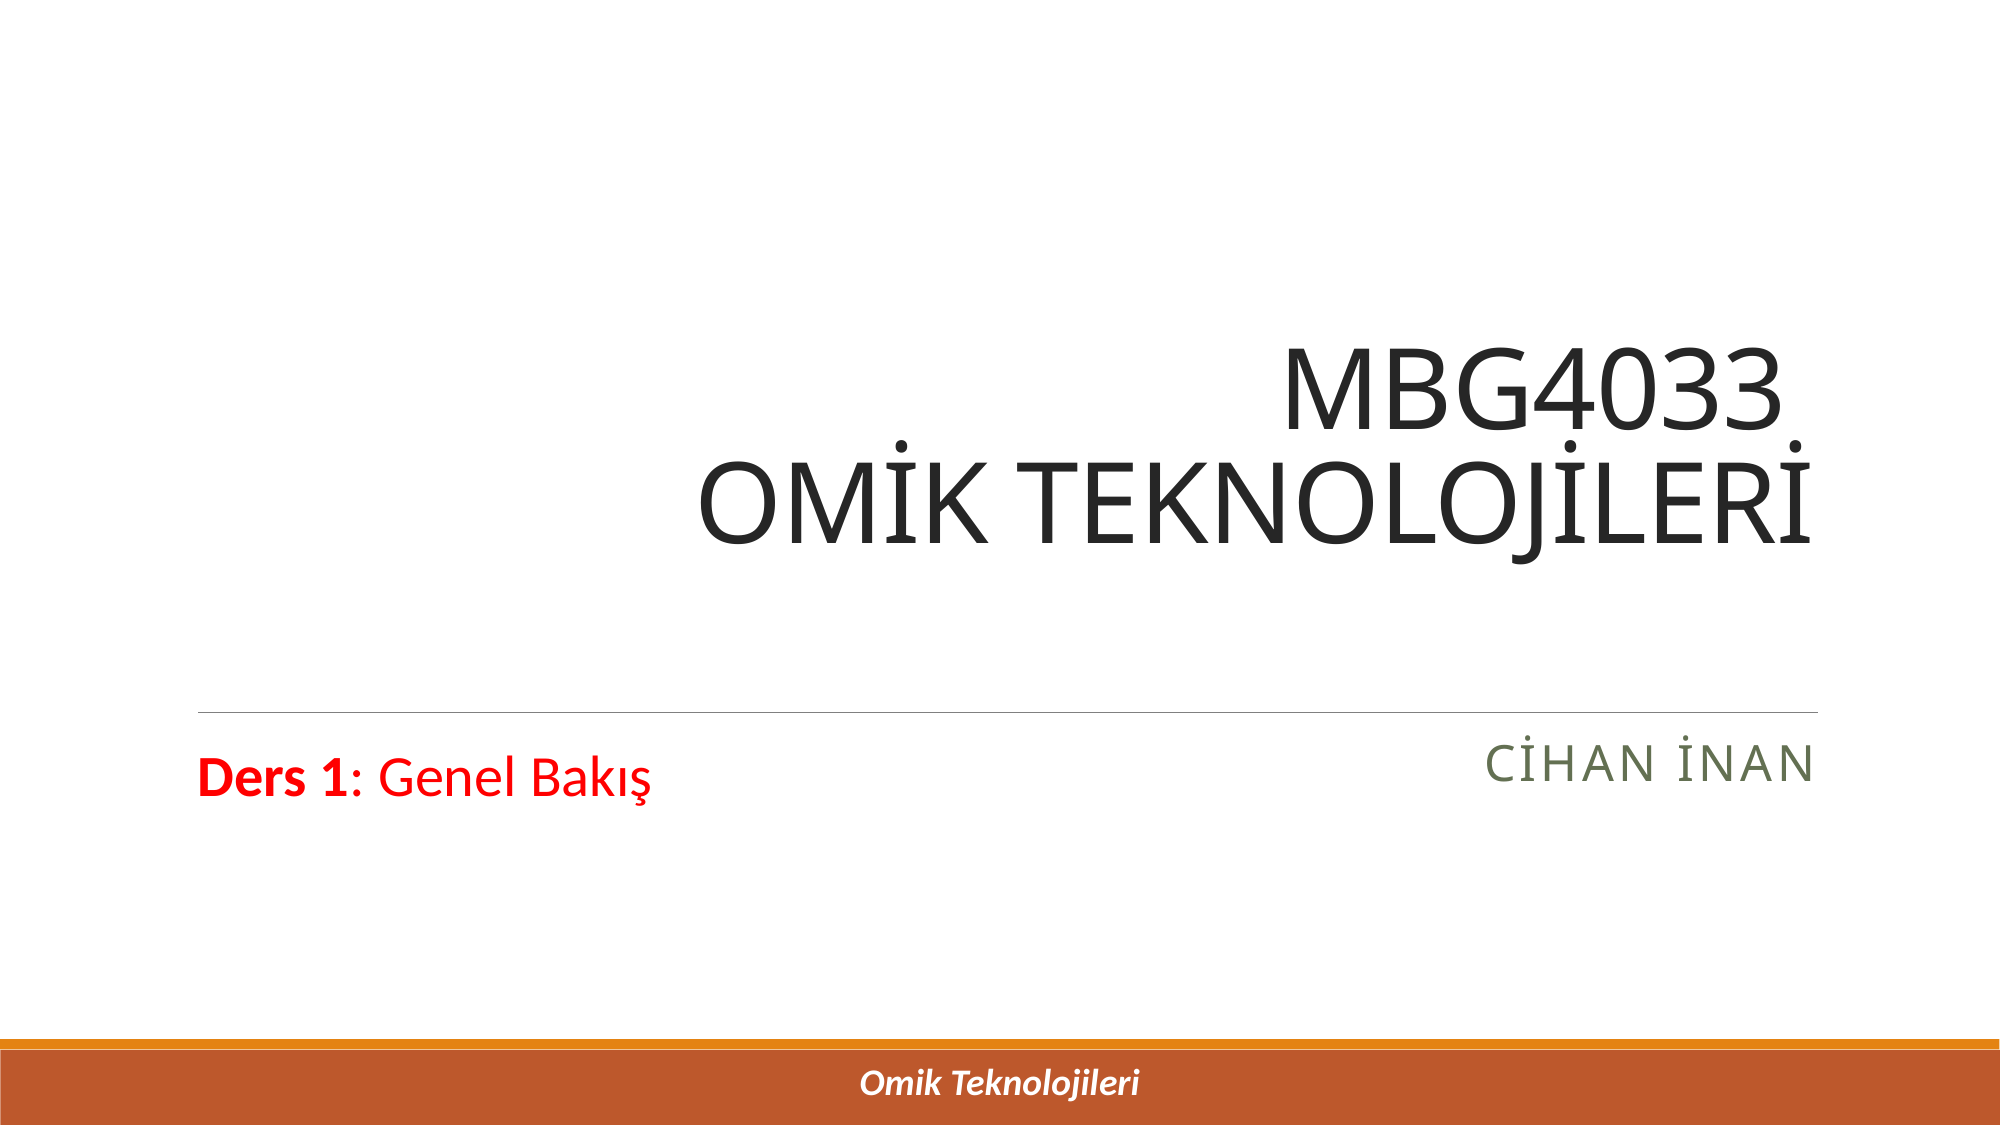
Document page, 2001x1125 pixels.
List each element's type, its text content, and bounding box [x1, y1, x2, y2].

subtitle CİHAN İNAN [180, 730, 1831, 919]
text_box Ders 1: Genel Bakış [182, 730, 668, 816]
title MBG4033 OMİK TEKNOLOJİLERİ [180, 124, 1830, 710]
text_box Omik Teknolojileri [0, 1050, 2000, 1110]
